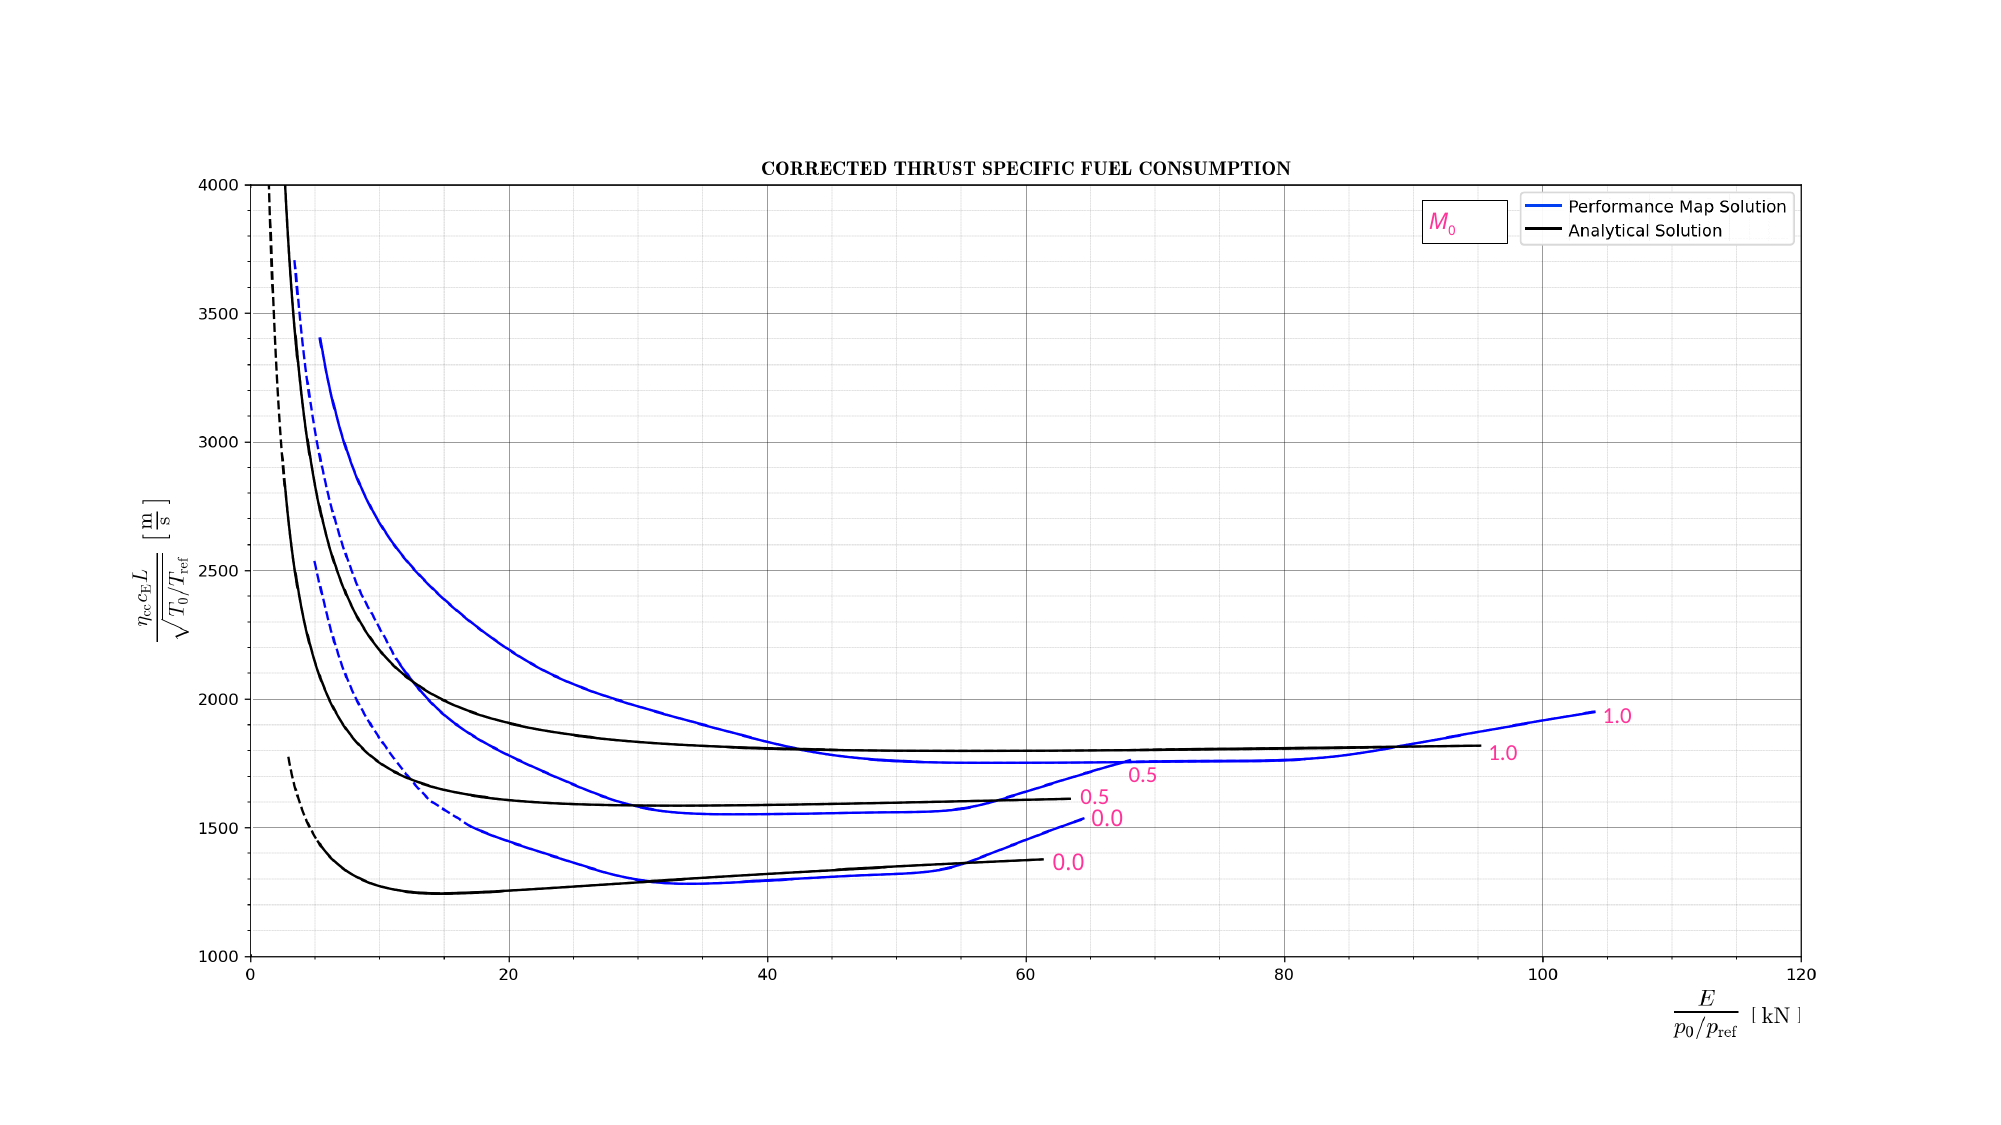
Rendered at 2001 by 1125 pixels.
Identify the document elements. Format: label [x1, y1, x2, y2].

text_box [0, 64, 2000, 1061]
